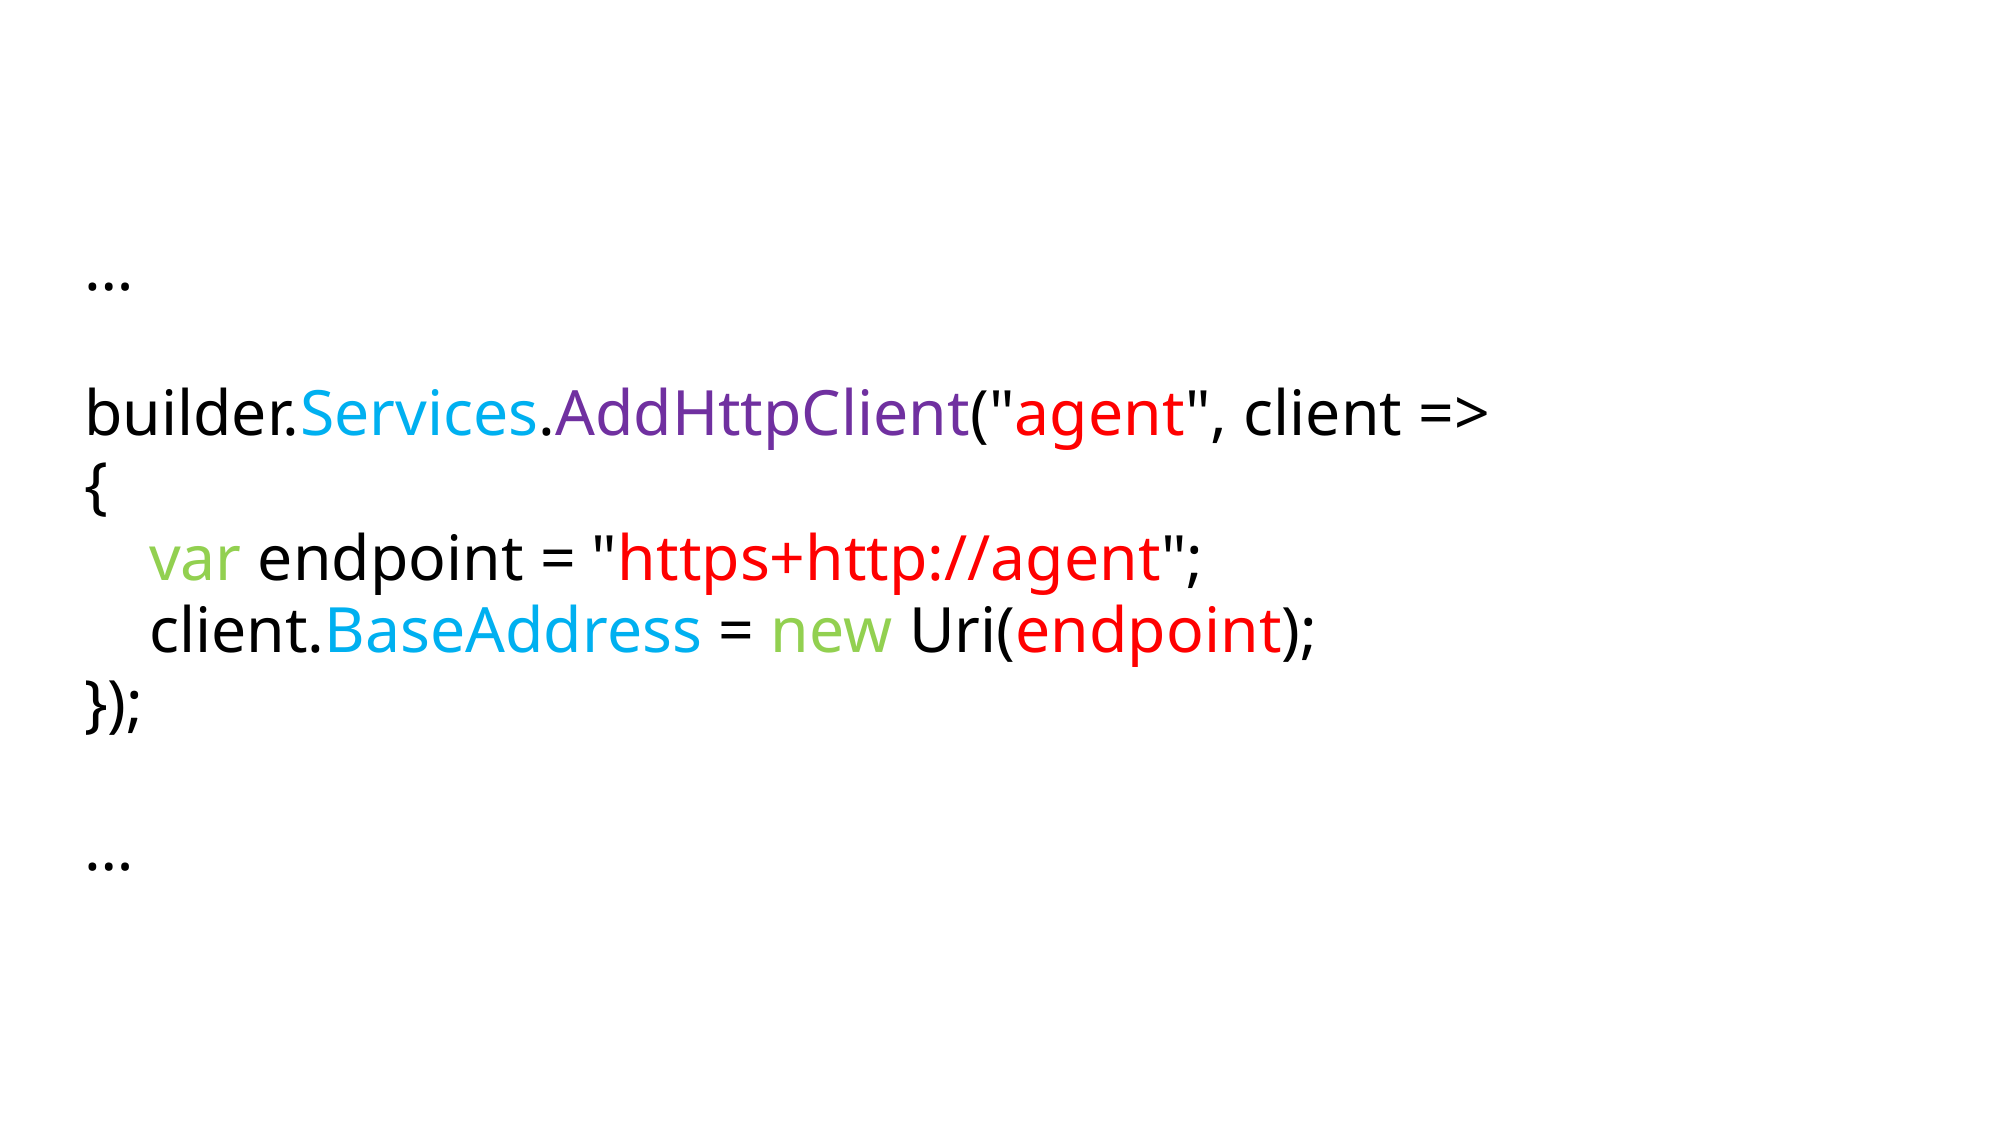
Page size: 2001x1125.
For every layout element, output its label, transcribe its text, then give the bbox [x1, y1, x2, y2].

list … builder.Services.AddHttpClient("agent", client => { var endpoint = "https+http://agent"; client.BaseAddress = new Uri(endpoint); }); … [84, 229, 2000, 896]
